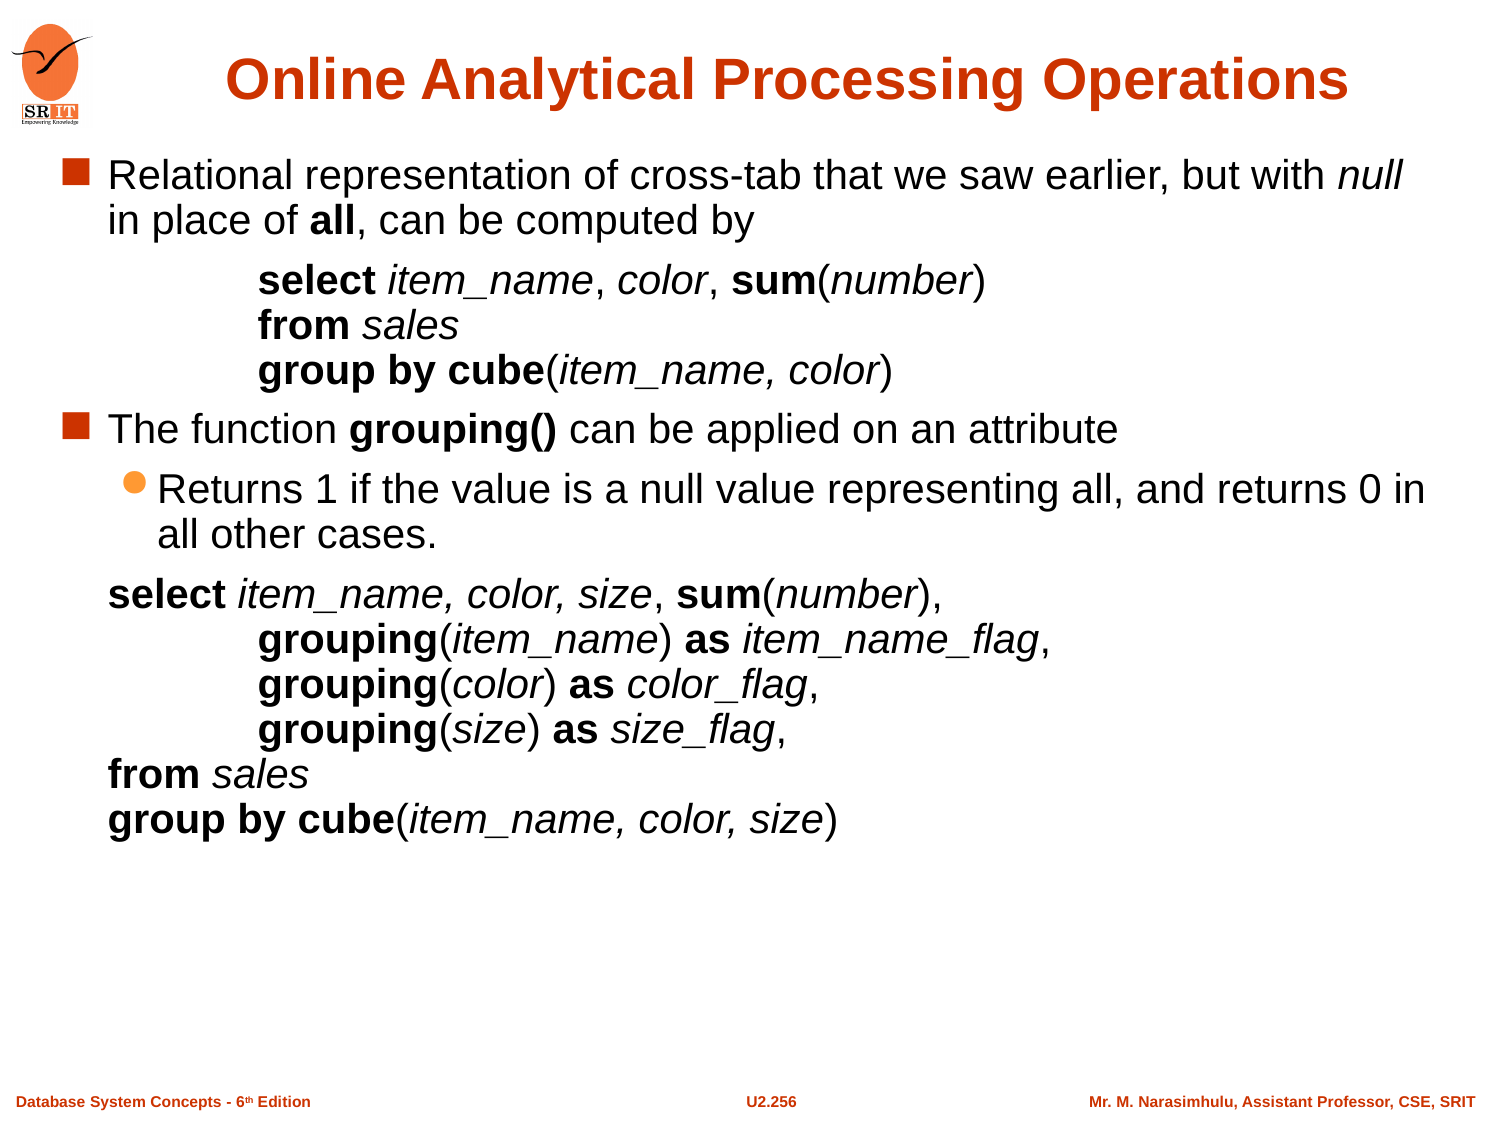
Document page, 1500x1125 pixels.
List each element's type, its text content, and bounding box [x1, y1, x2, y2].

list Relational representation of cross-tab that we saw earlier, but with null in place of all, can be computed by select item_name, color, sum(number) from sales group by cube(item_name, color) The function grouping() can be applied on an attribute Returns 1 if the value is a null value representing all, and returns 0 in all other cases. select item_name, color, size, sum(number), grouping(item_name) as item_name_flag, grouping(color) as color_flag, grouping(size) as size_flag, from sales group by cube(item_name, color, size) [50, 146, 1451, 1060]
picture [11, 19, 93, 128]
title Online Analytical Processing Operations [125, 18, 1452, 120]
